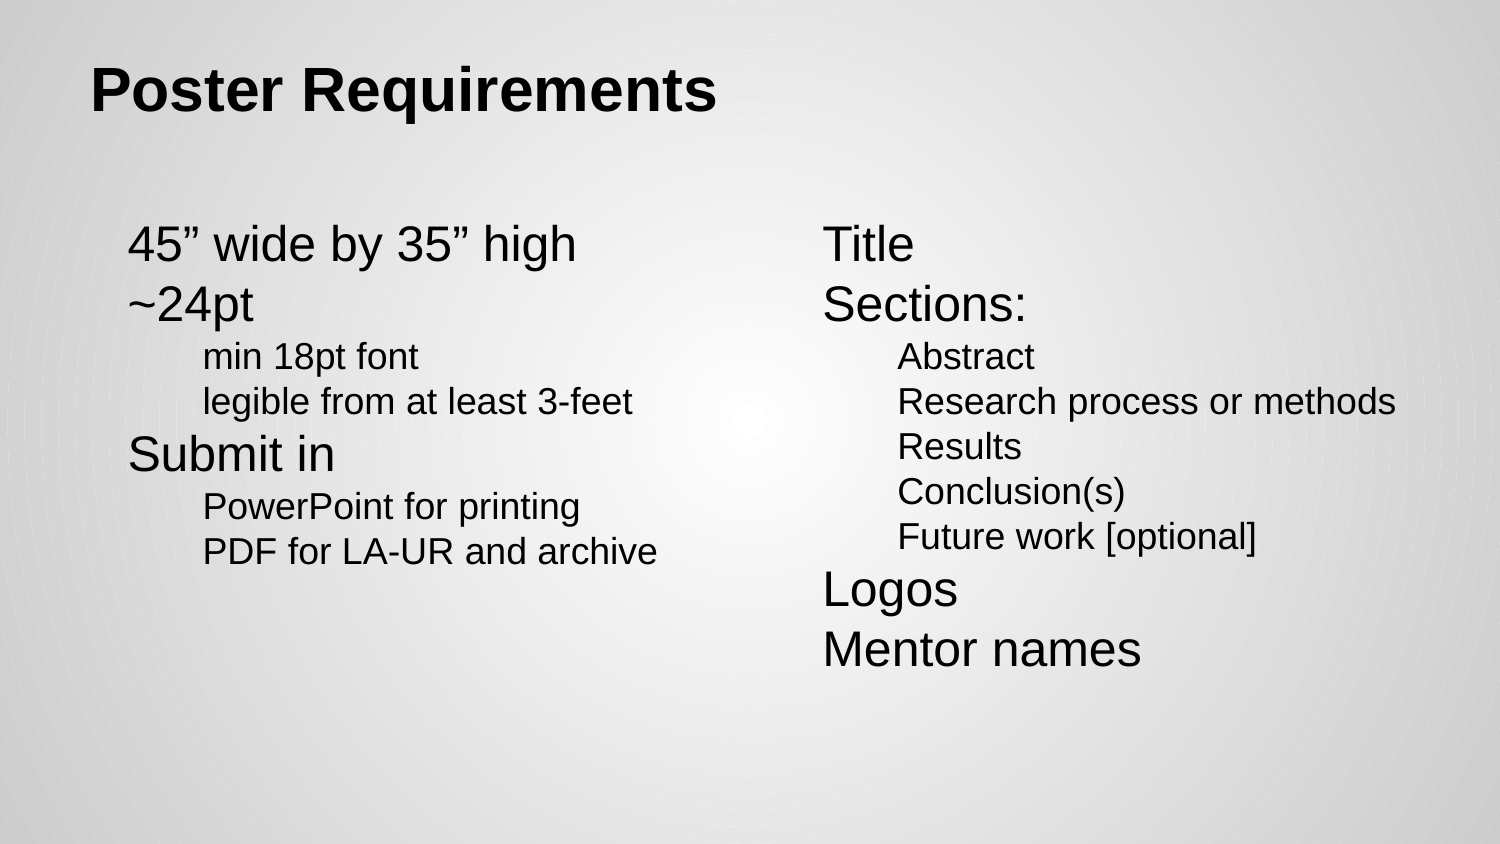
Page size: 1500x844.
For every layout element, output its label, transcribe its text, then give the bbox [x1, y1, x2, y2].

list Title Sections: Abstract Research process or methods Results Conclusion(s) Future work [optional] Logos Mentor names [769, 196, 1425, 808]
title Poster Requirements [75, 33, 1425, 175]
list 45” wide by 35” high ~24pt min 18pt font legible from at least 3-feet Submit in PowerPoint for printing PDF for LA-UR and archive [75, 196, 731, 808]
